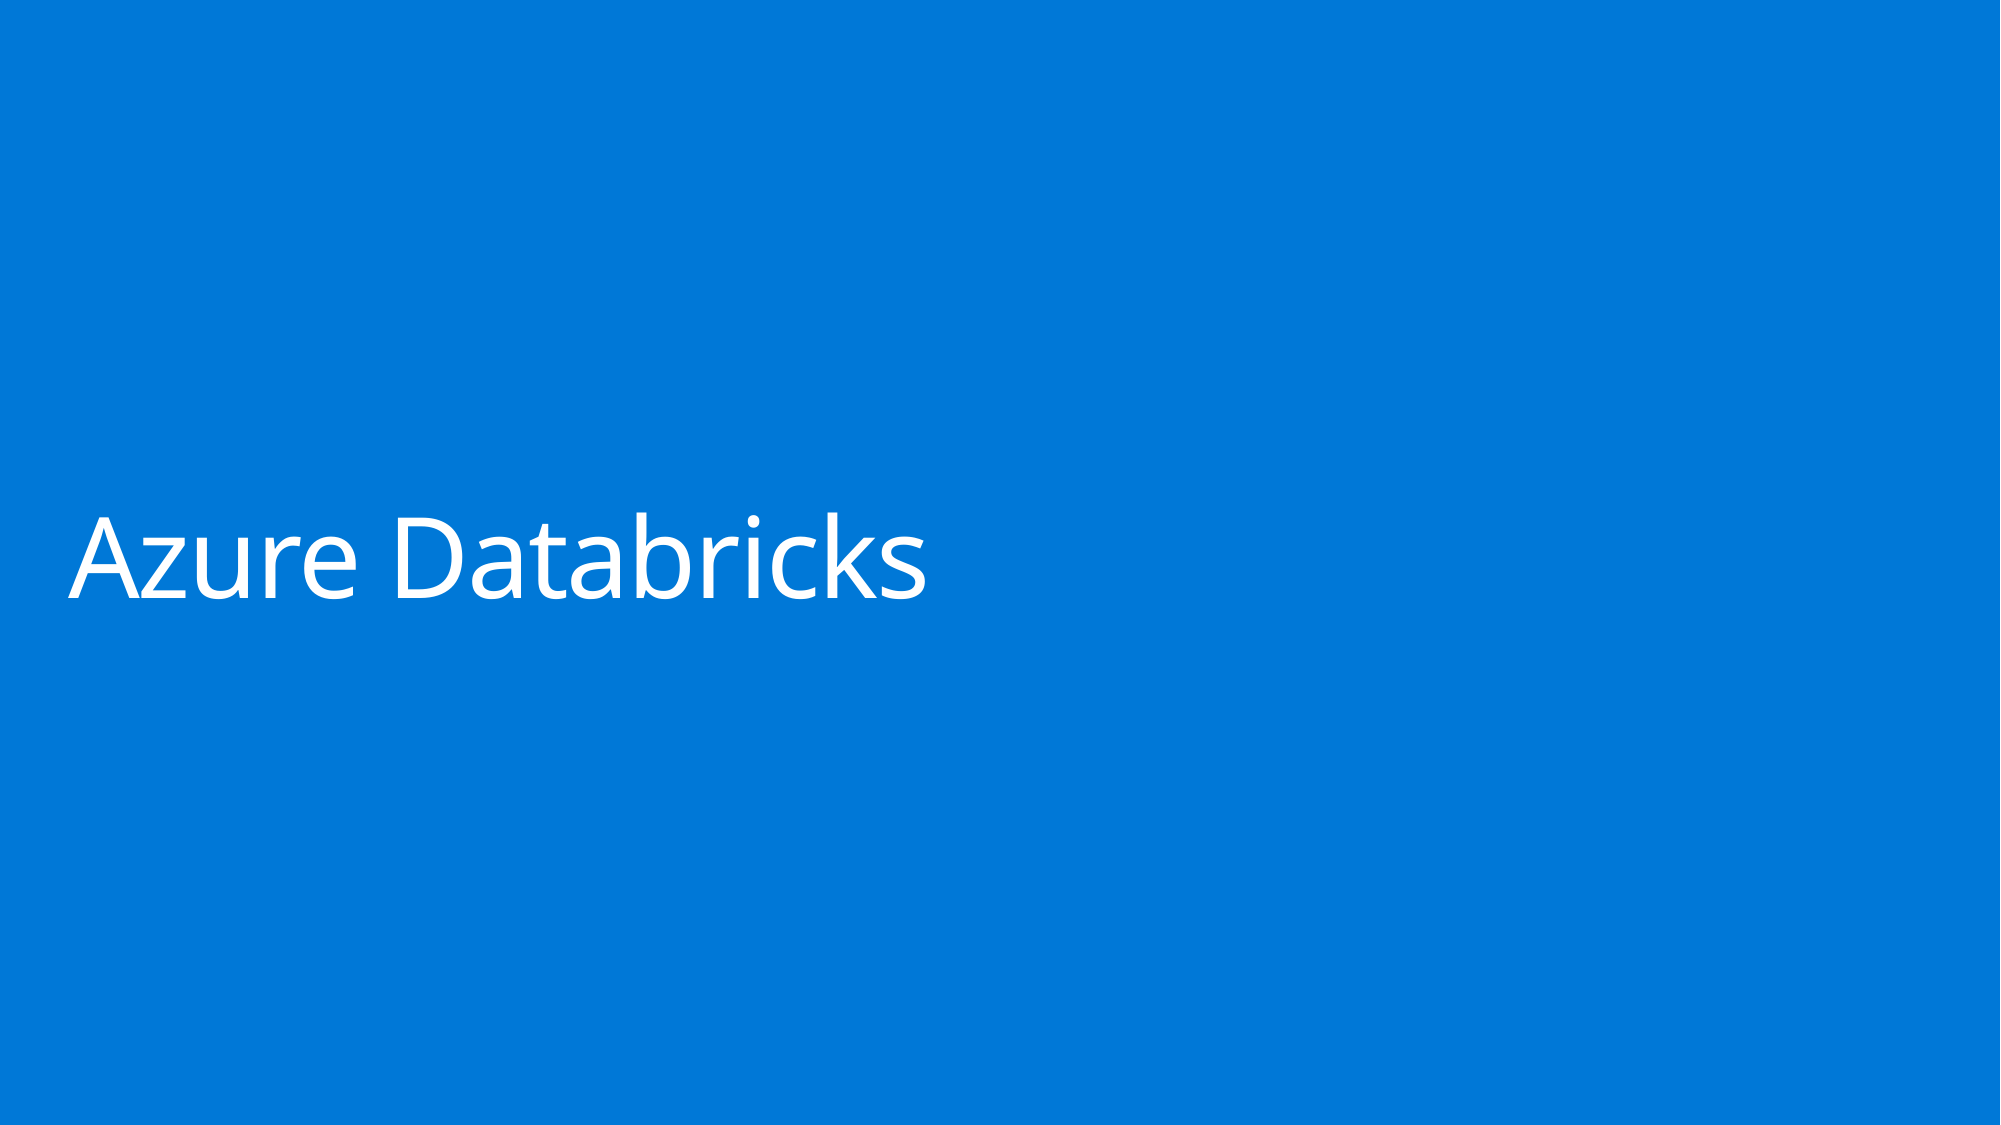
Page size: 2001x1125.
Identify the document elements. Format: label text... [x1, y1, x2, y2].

title Azure Databricks [44, 486, 1956, 639]
